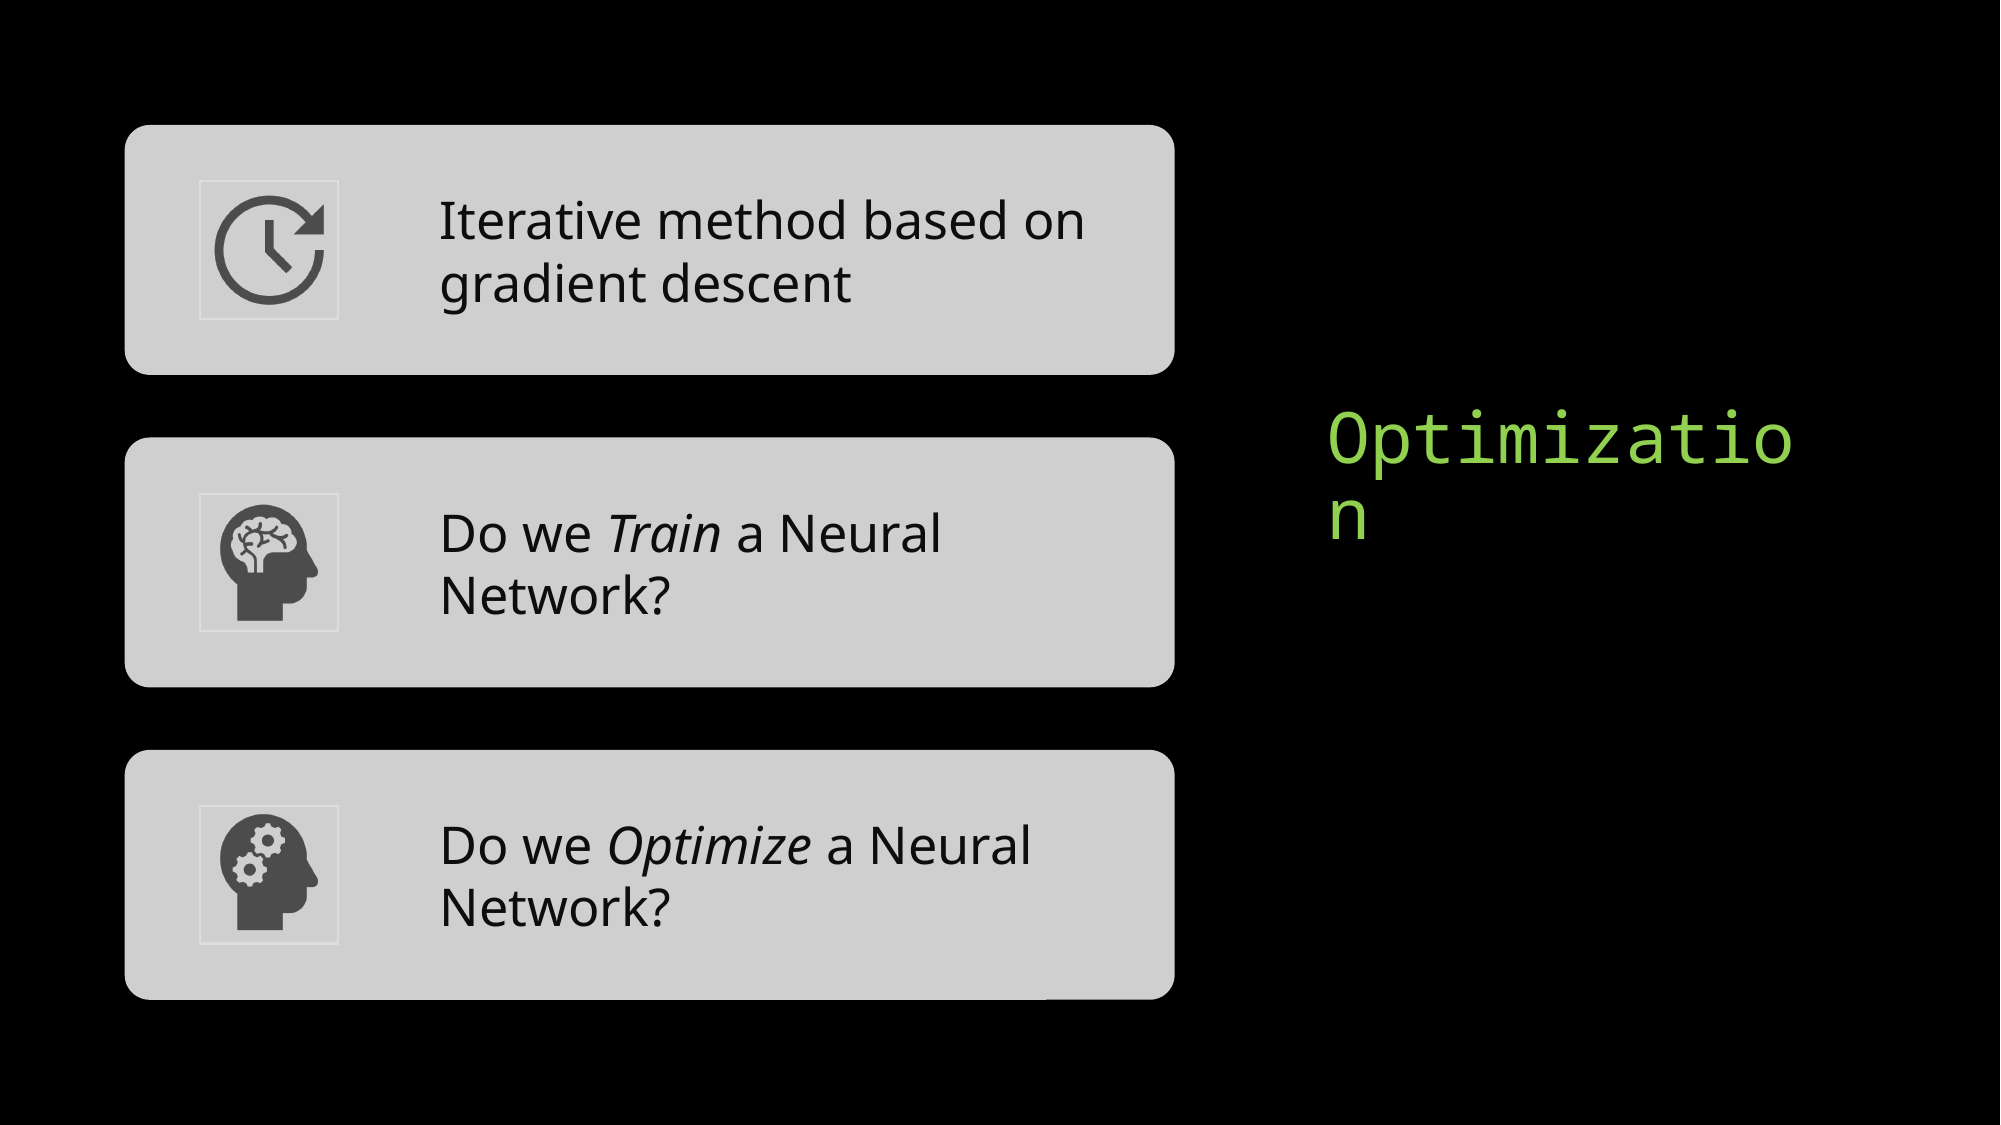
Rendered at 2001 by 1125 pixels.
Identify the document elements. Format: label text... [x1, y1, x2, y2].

title Optimization [1312, 262, 1825, 563]
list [124, 124, 1175, 1001]
